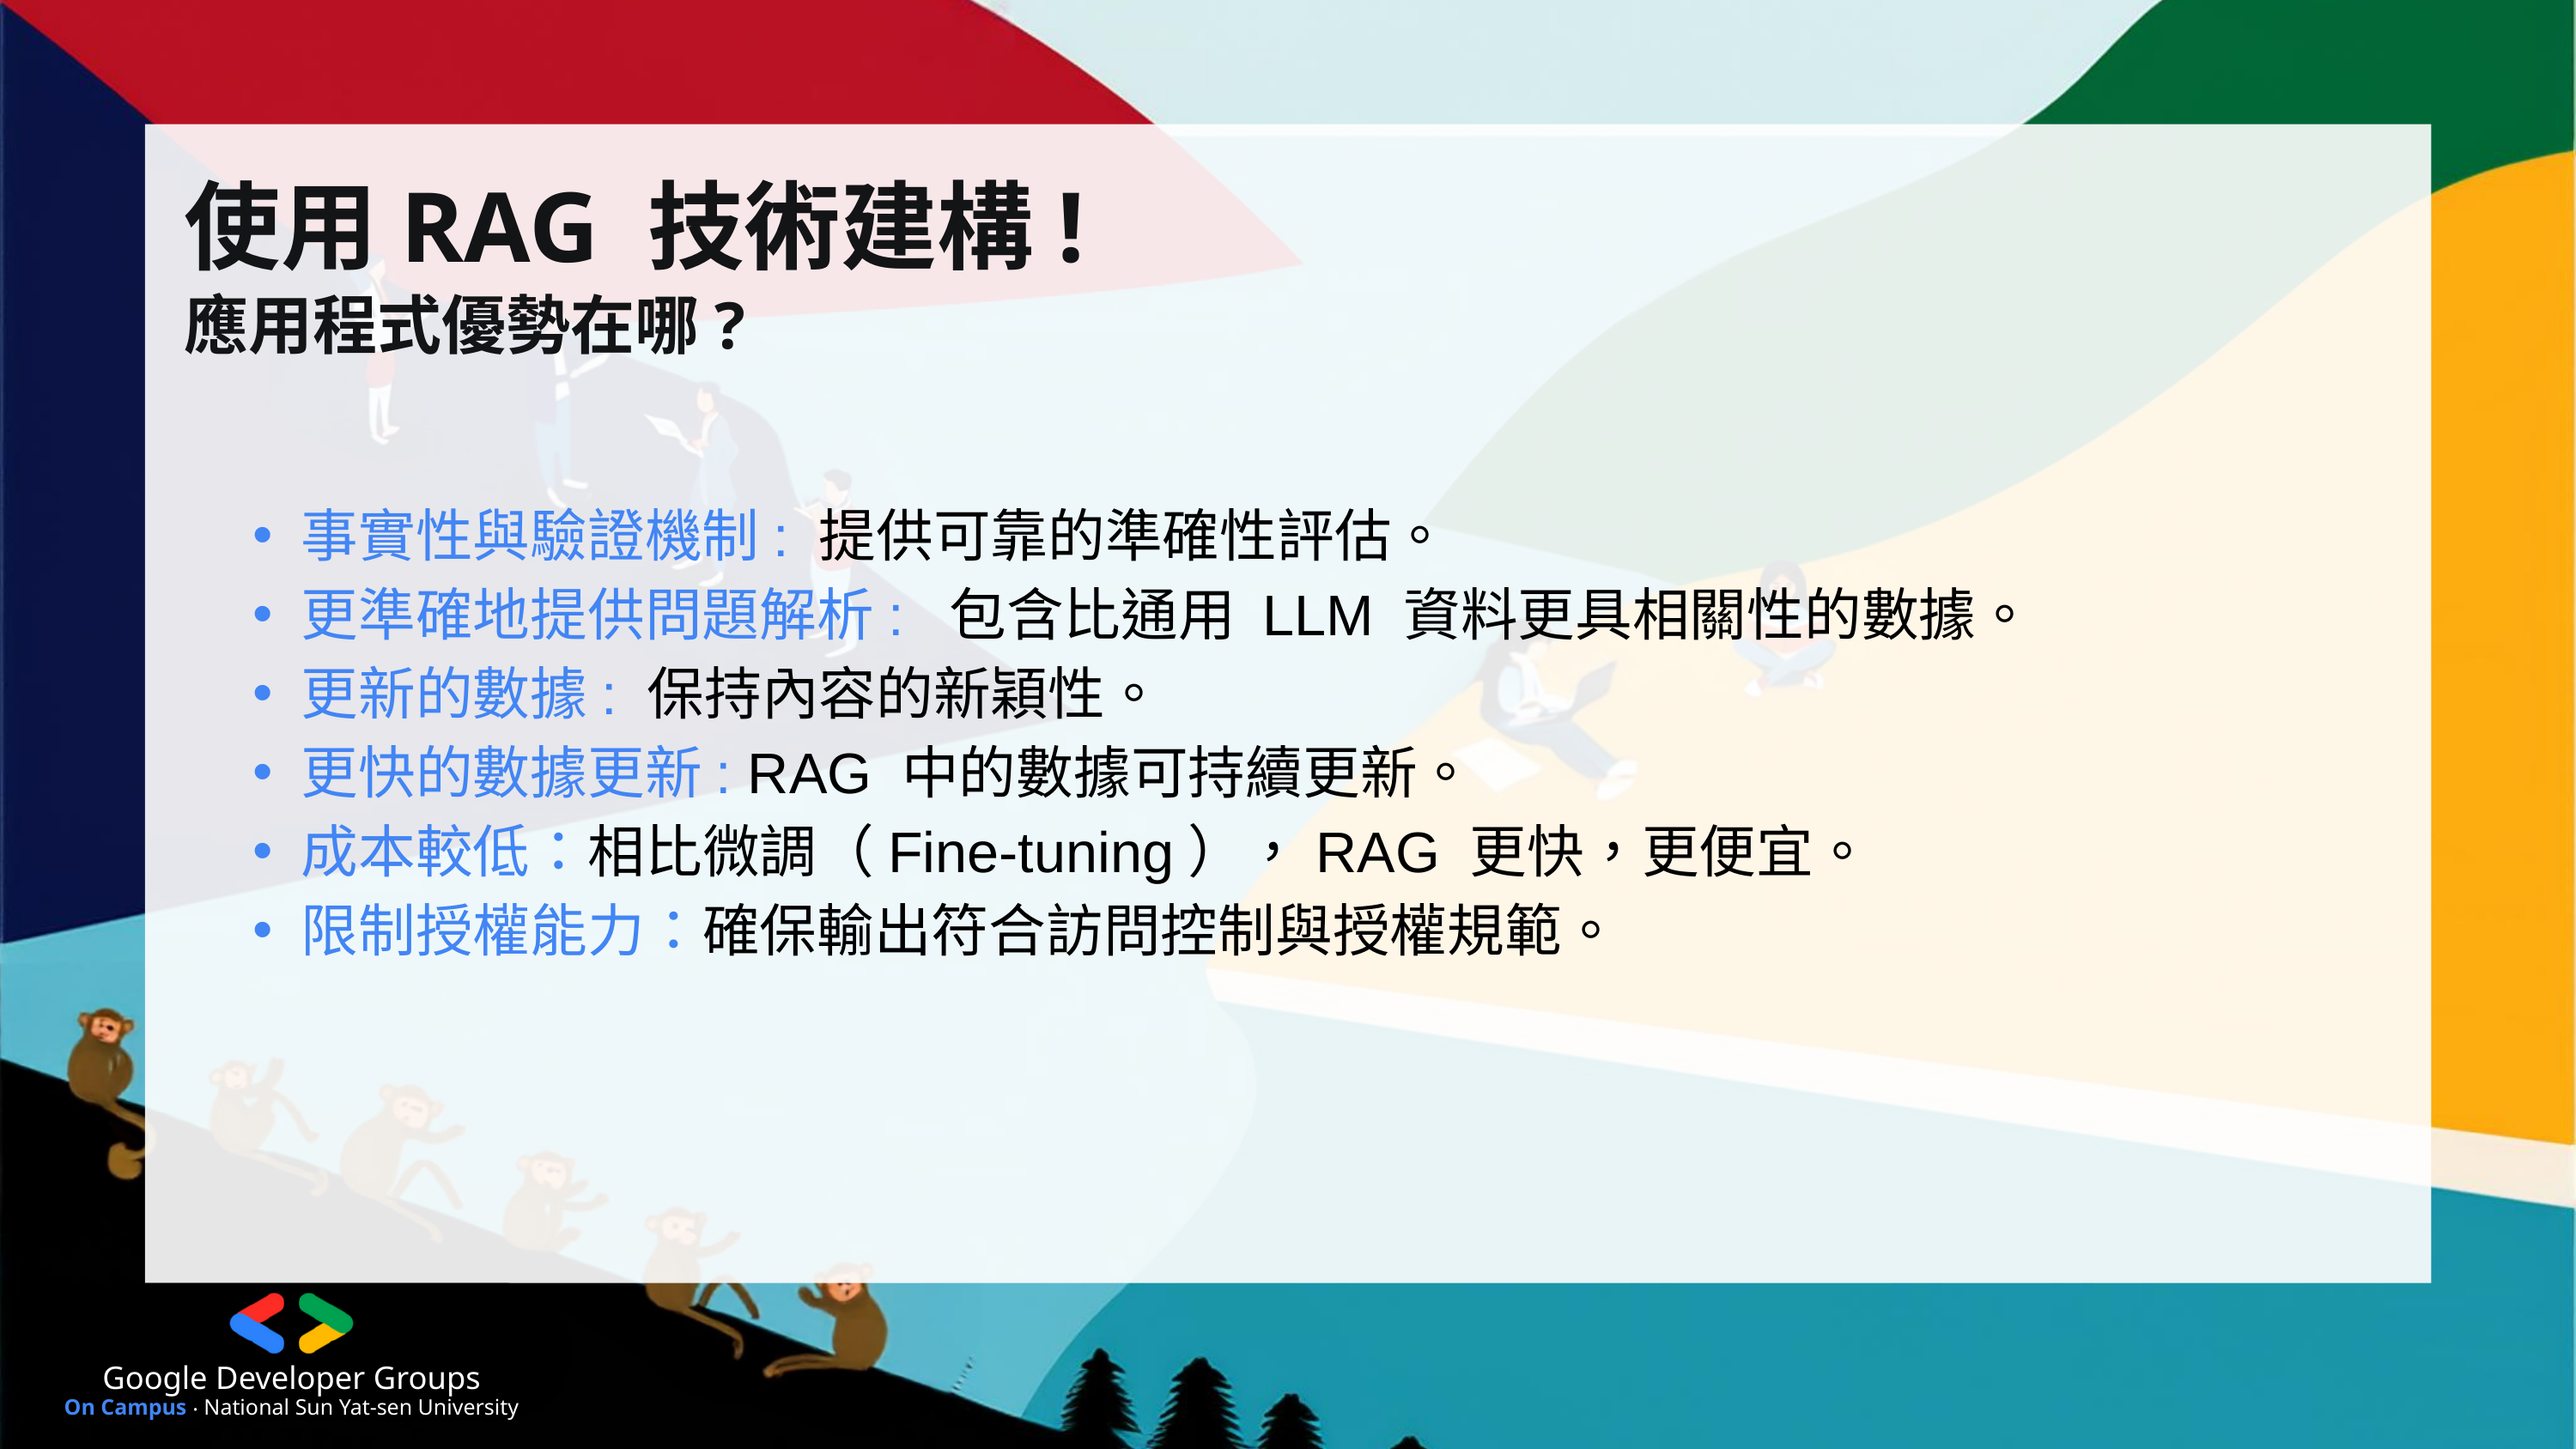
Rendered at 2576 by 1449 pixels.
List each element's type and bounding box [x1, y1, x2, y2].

text_box [0, 0, 2576, 1449]
